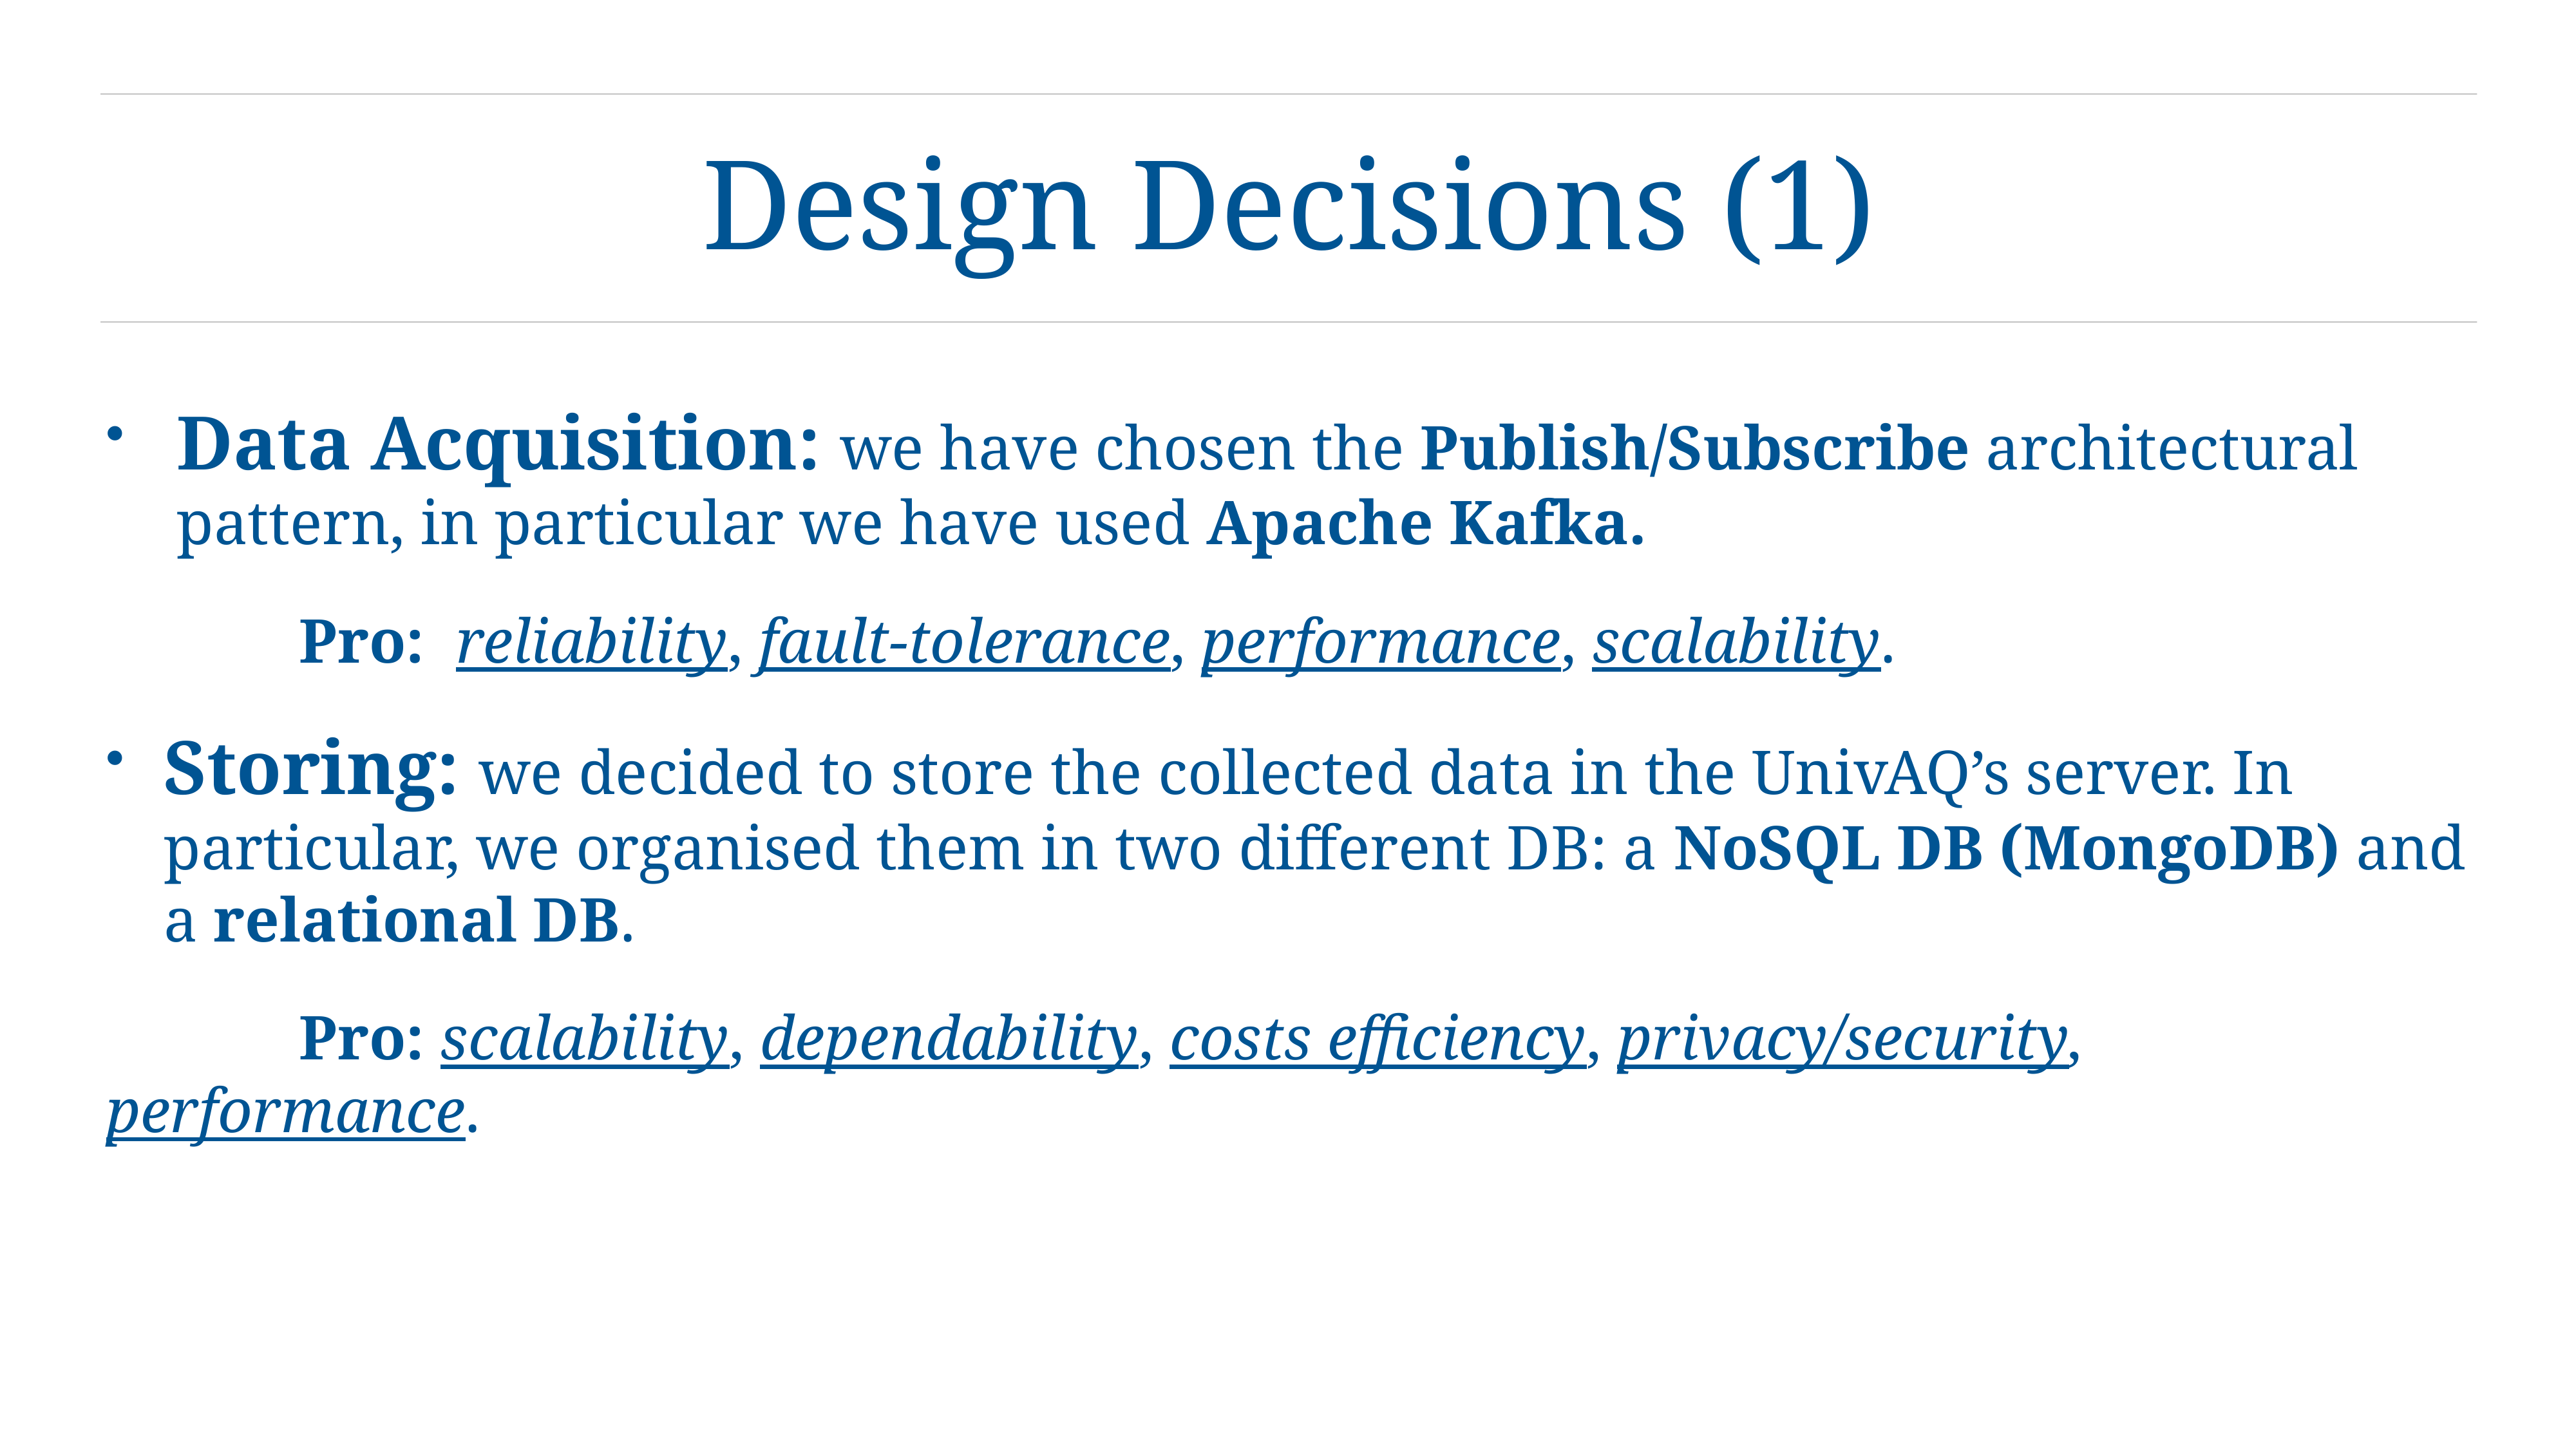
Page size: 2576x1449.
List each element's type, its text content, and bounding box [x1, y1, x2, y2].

list Data Acquisition: we have chosen the Publish/Subscribe architectural pattern, in particular we have used Apache Kafka. Pro: reliability, fault-tolerance, performance, scalability. Storing: we decided to store the collected data in the UnivAQ’s server. In particular, we organised them in two different DB: a NoSQL DB (MongoDB) and a relational DB. Pro: scalability, dependability, costs efficiency, privacy/security, performance. [100, 390, 2476, 1297]
title Design Decisions (1) [101, 121, 2477, 298]
